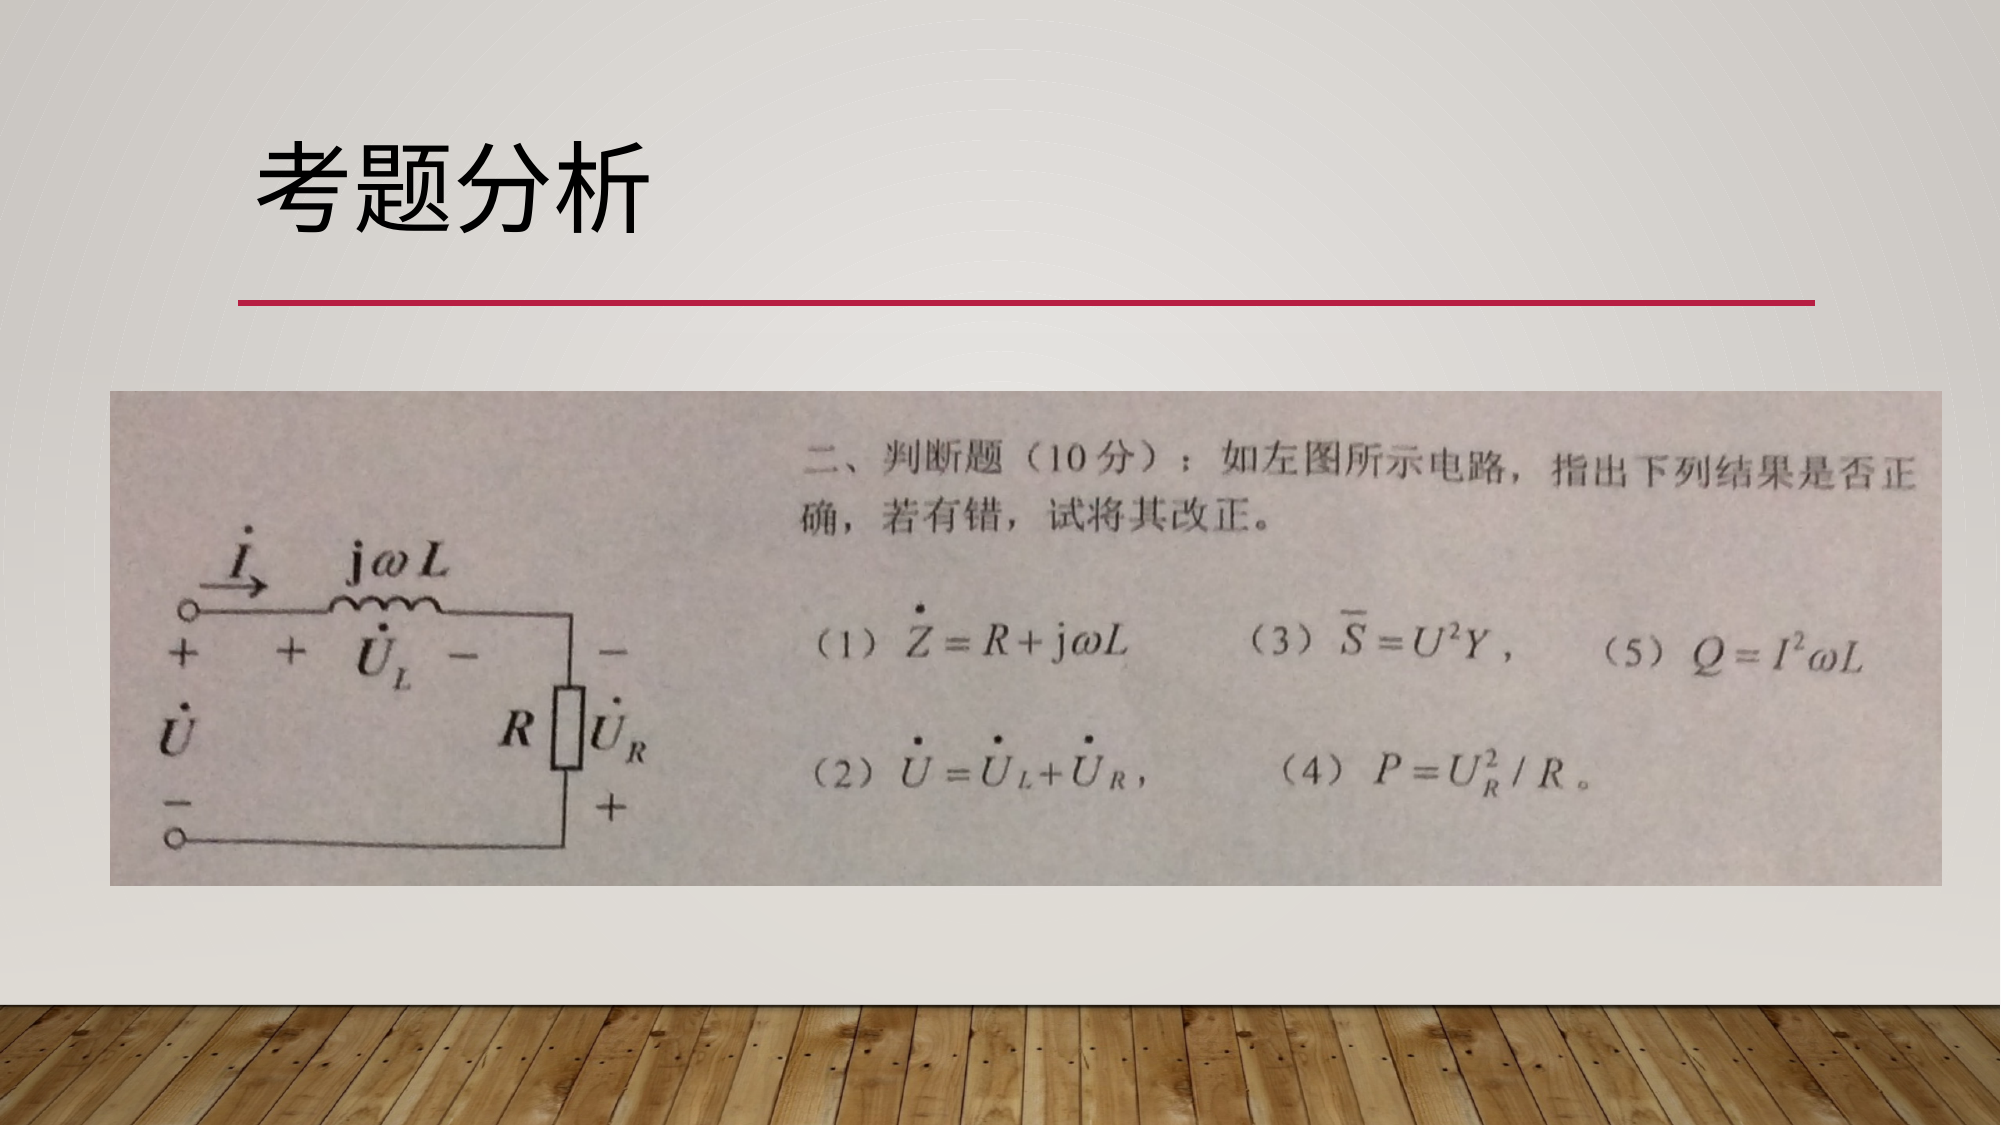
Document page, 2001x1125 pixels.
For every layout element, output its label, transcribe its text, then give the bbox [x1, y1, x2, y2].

picture [109, 391, 1942, 886]
title 考题分析 [238, 131, 1814, 305]
picture [0, 1005, 2000, 1125]
